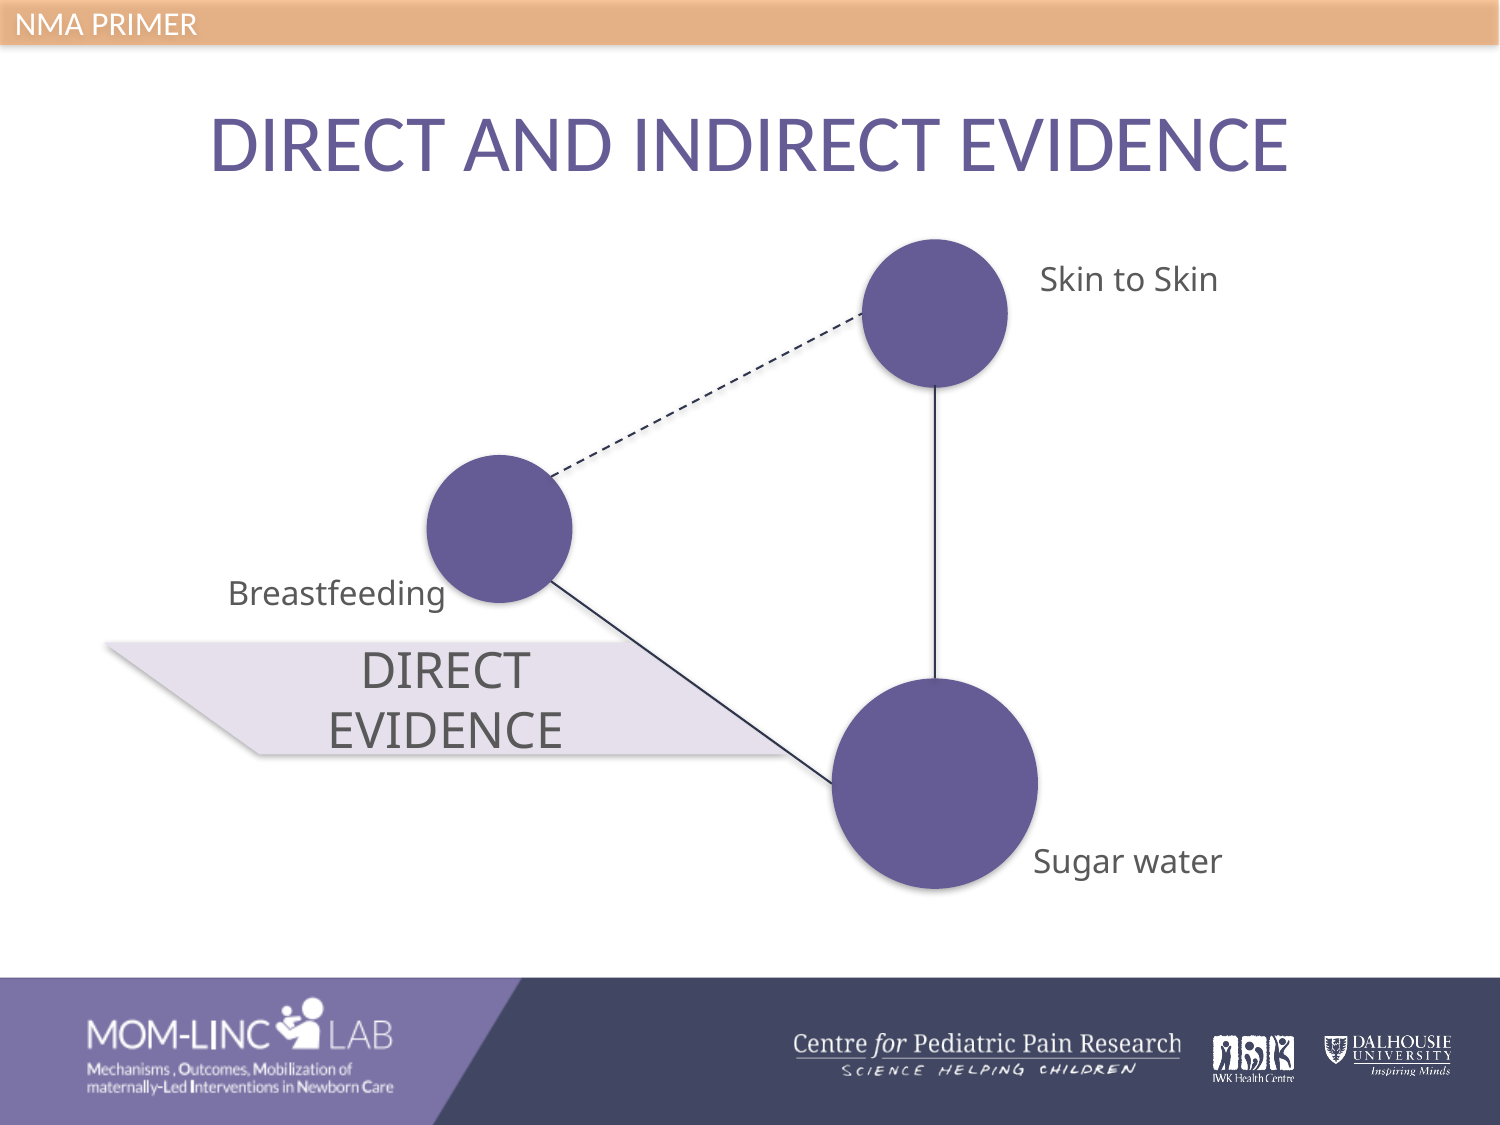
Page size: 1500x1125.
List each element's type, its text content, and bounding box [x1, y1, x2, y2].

text_box DIRECT EVIDENCE [103, 641, 545, 756]
text_box NMA PRIMER [0, 0, 1499, 46]
text_box Breastfeeding [212, 564, 462, 620]
text_box Sugar water [1018, 832, 1238, 888]
text_box [861, 238, 1009, 389]
text_box [425, 454, 574, 604]
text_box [550, 581, 832, 784]
title DIRECT AND INDIRECT EVIDENCE [75, 54, 1425, 233]
text_box [831, 677, 1039, 890]
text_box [550, 313, 863, 477]
text_box Skin to Skin [1025, 250, 1235, 305]
